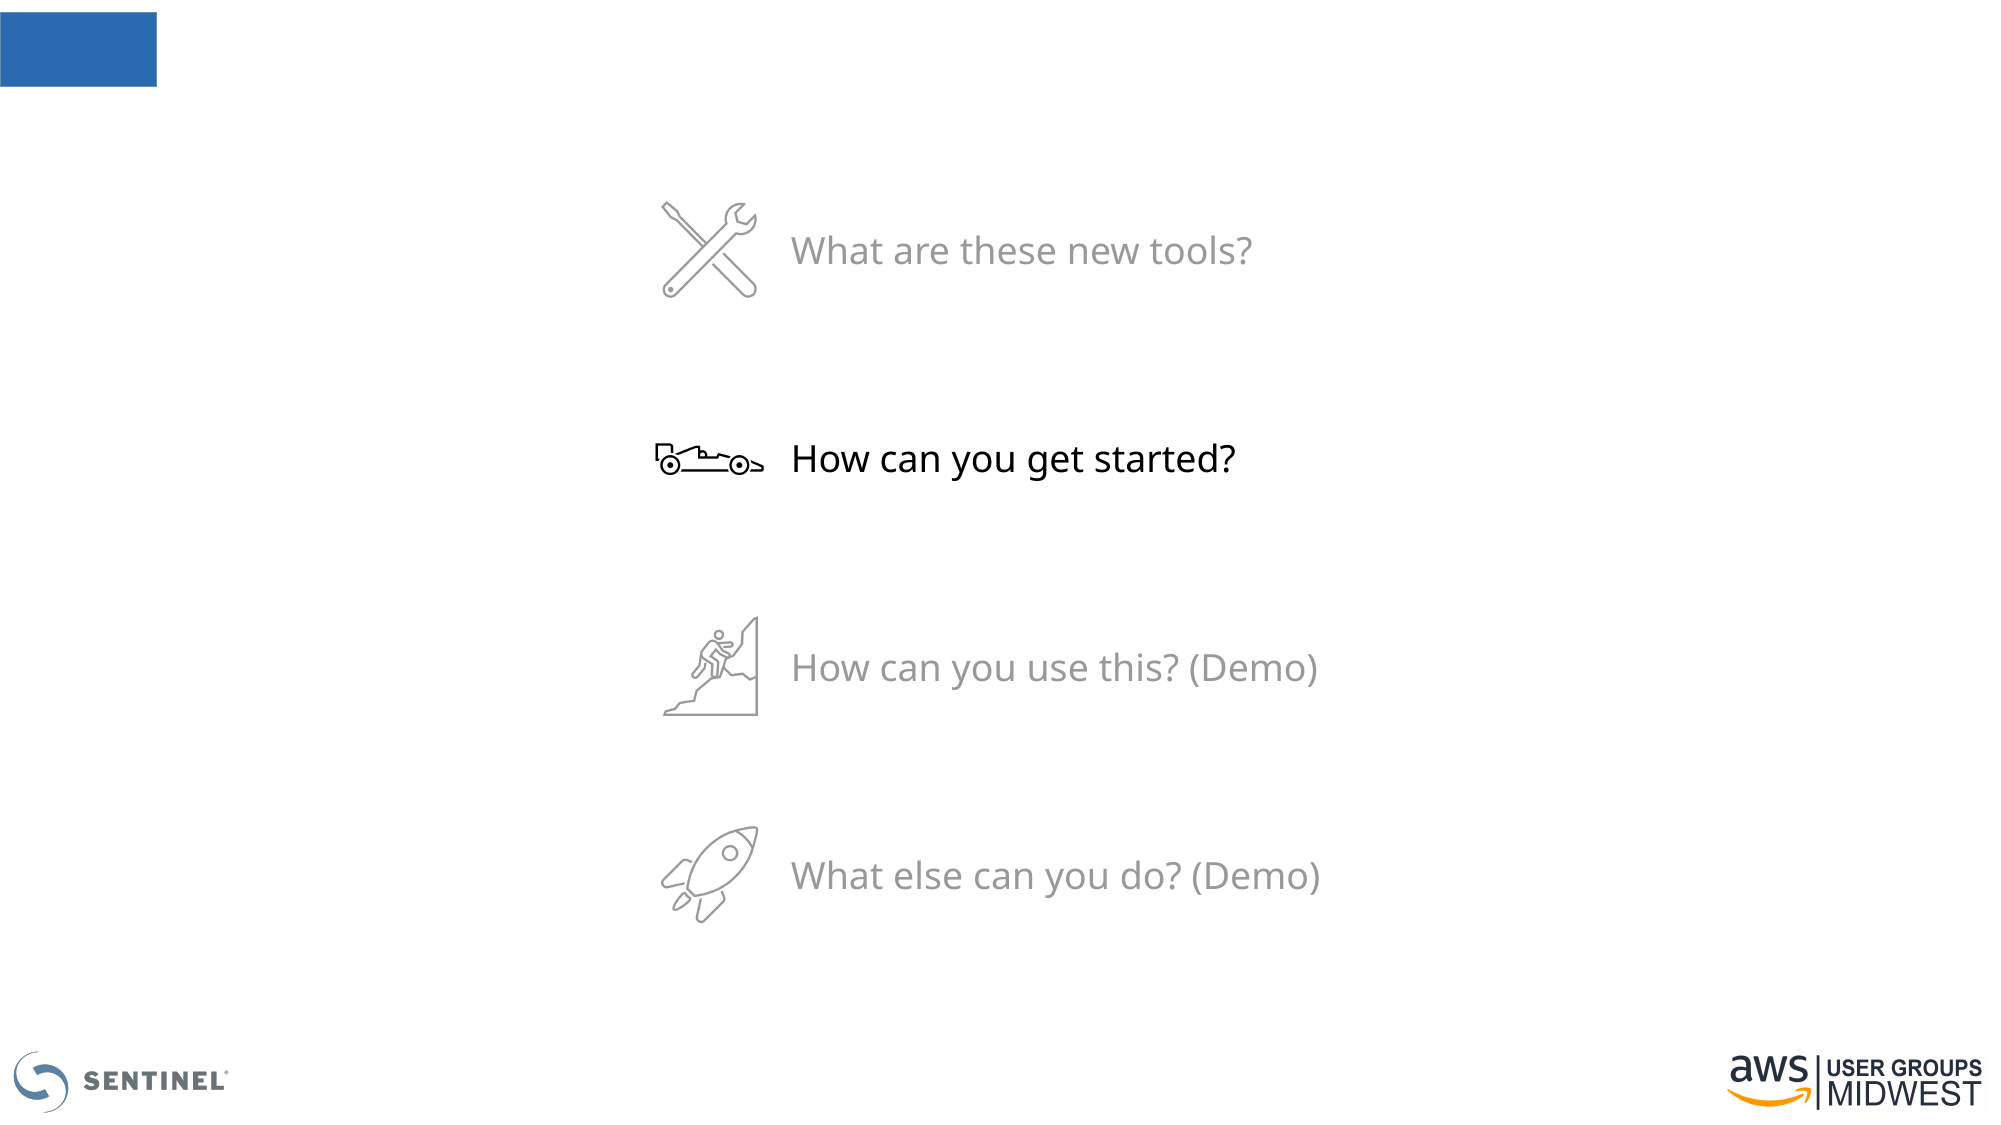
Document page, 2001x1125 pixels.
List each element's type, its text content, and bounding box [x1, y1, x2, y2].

picture [653, 194, 766, 307]
picture [653, 610, 766, 723]
text_box [11, 586, 1990, 956]
picture [1, 13, 156, 86]
picture [653, 818, 766, 931]
text_box [11, 117, 1990, 353]
picture [653, 402, 766, 515]
text_box How can you get started? [775, 428, 1347, 488]
picture [13, 1051, 229, 1113]
picture [1722, 1051, 1988, 1114]
